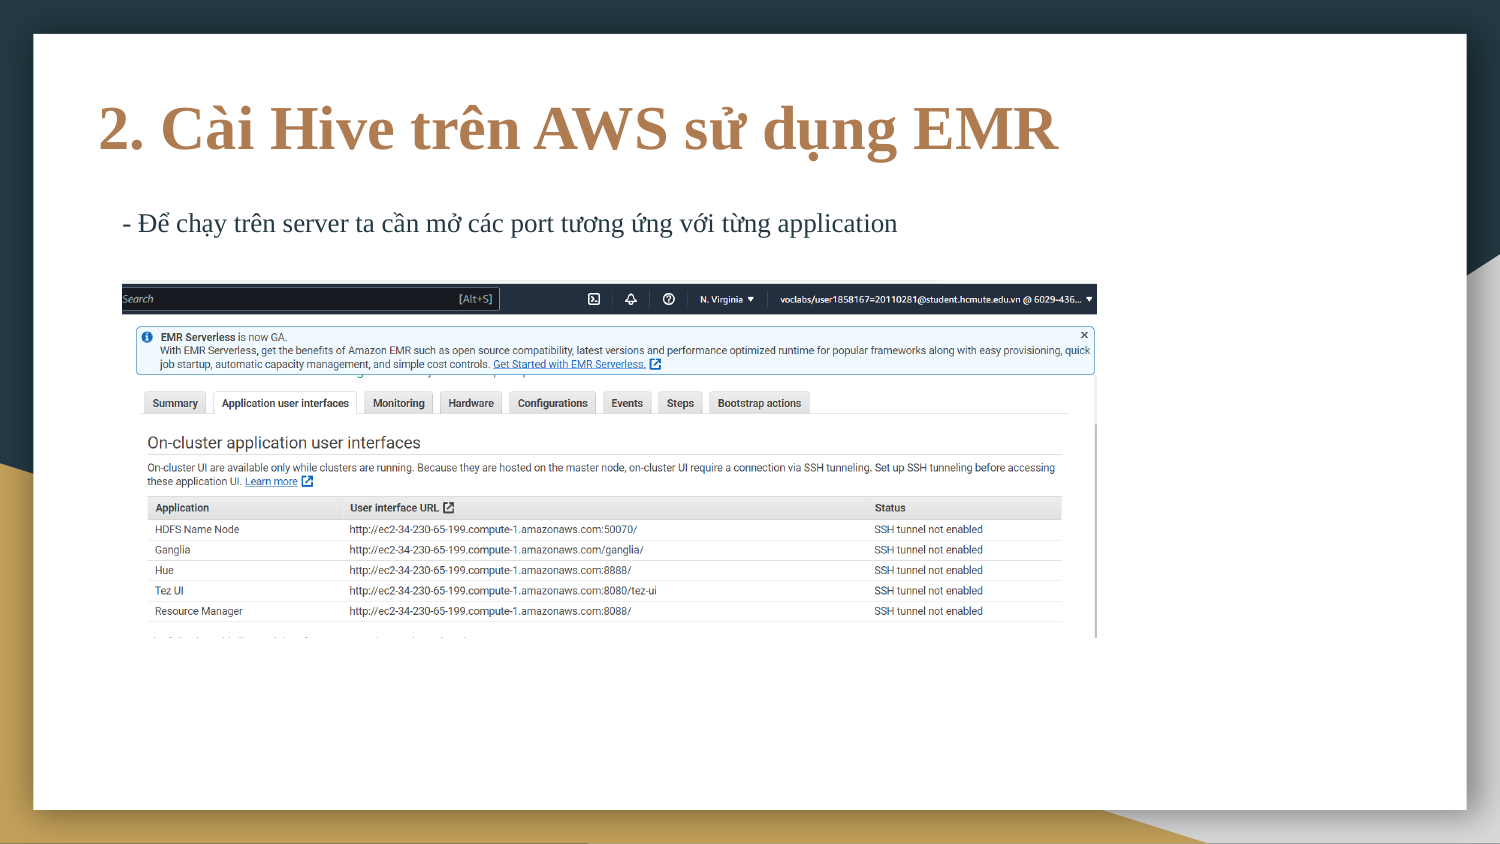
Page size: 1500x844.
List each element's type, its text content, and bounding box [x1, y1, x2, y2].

text_box - Để chạy trên server ta cần mở các port tương ứng với từng application [83, 185, 1040, 257]
picture [122, 280, 1097, 638]
title 2. Cài Hive trên AWS sử dụng EMR [83, 71, 1315, 229]
